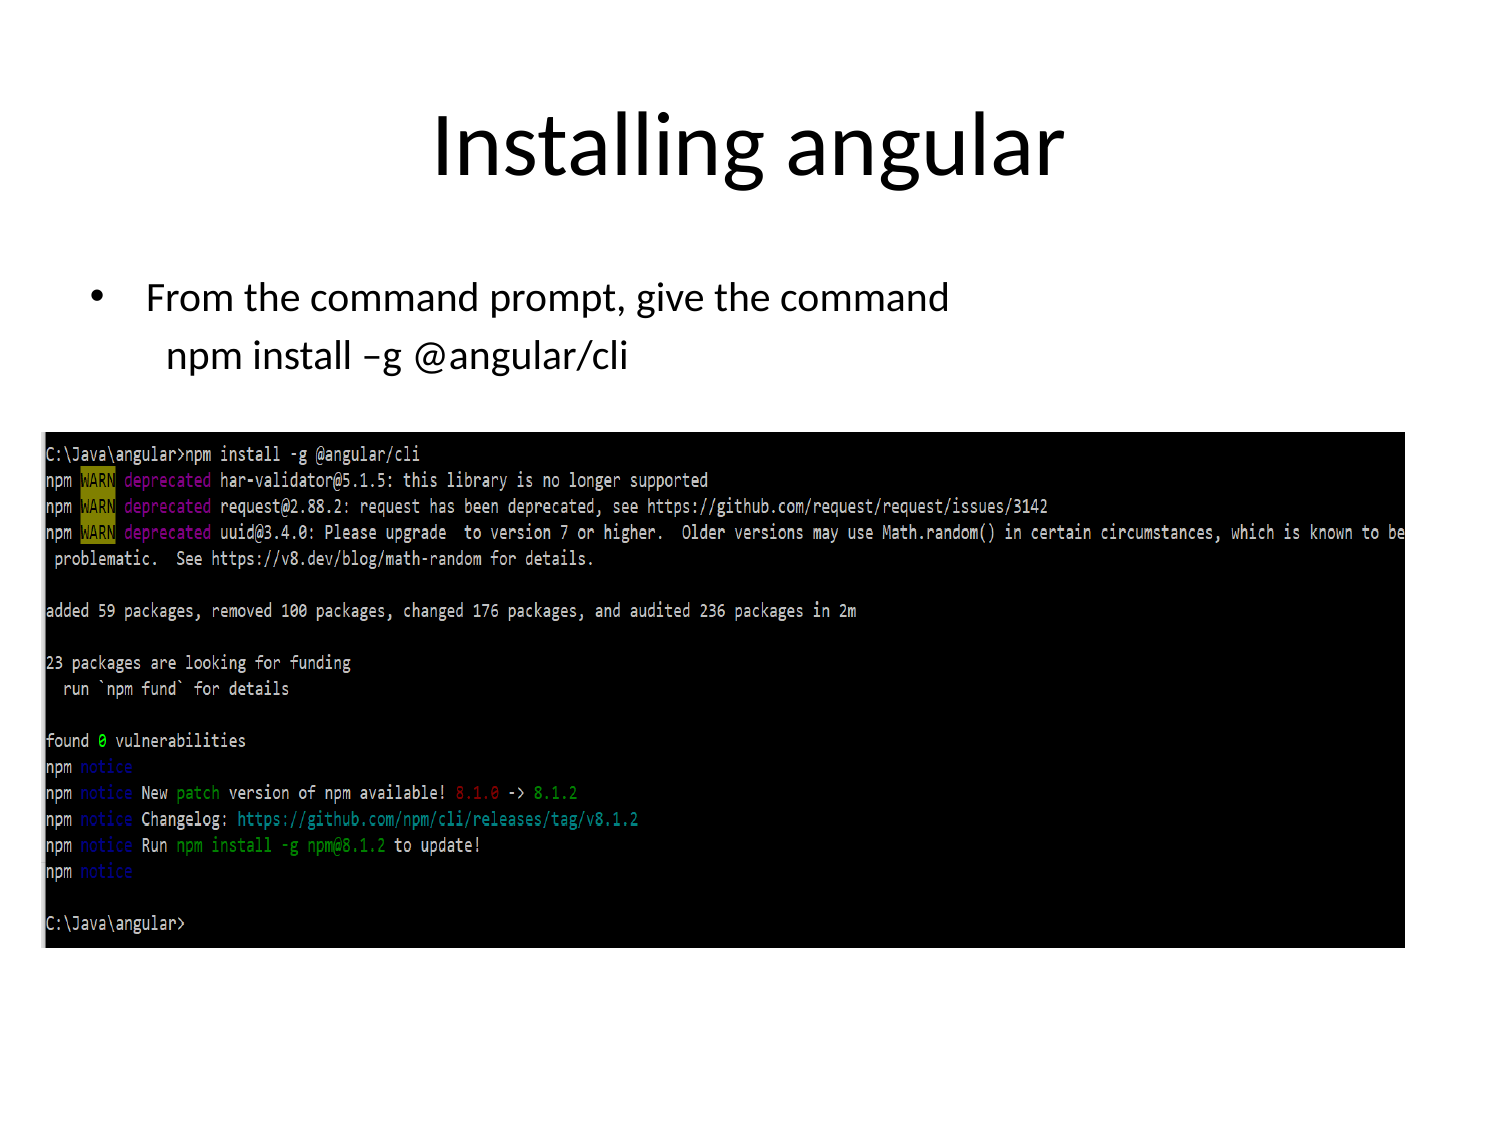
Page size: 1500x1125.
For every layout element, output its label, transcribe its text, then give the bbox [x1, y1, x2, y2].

list From the command prompt, give the command npm install –g @angular/cli [75, 262, 1425, 1005]
picture [40, 432, 1406, 948]
title Installing angular [75, 45, 1425, 232]
